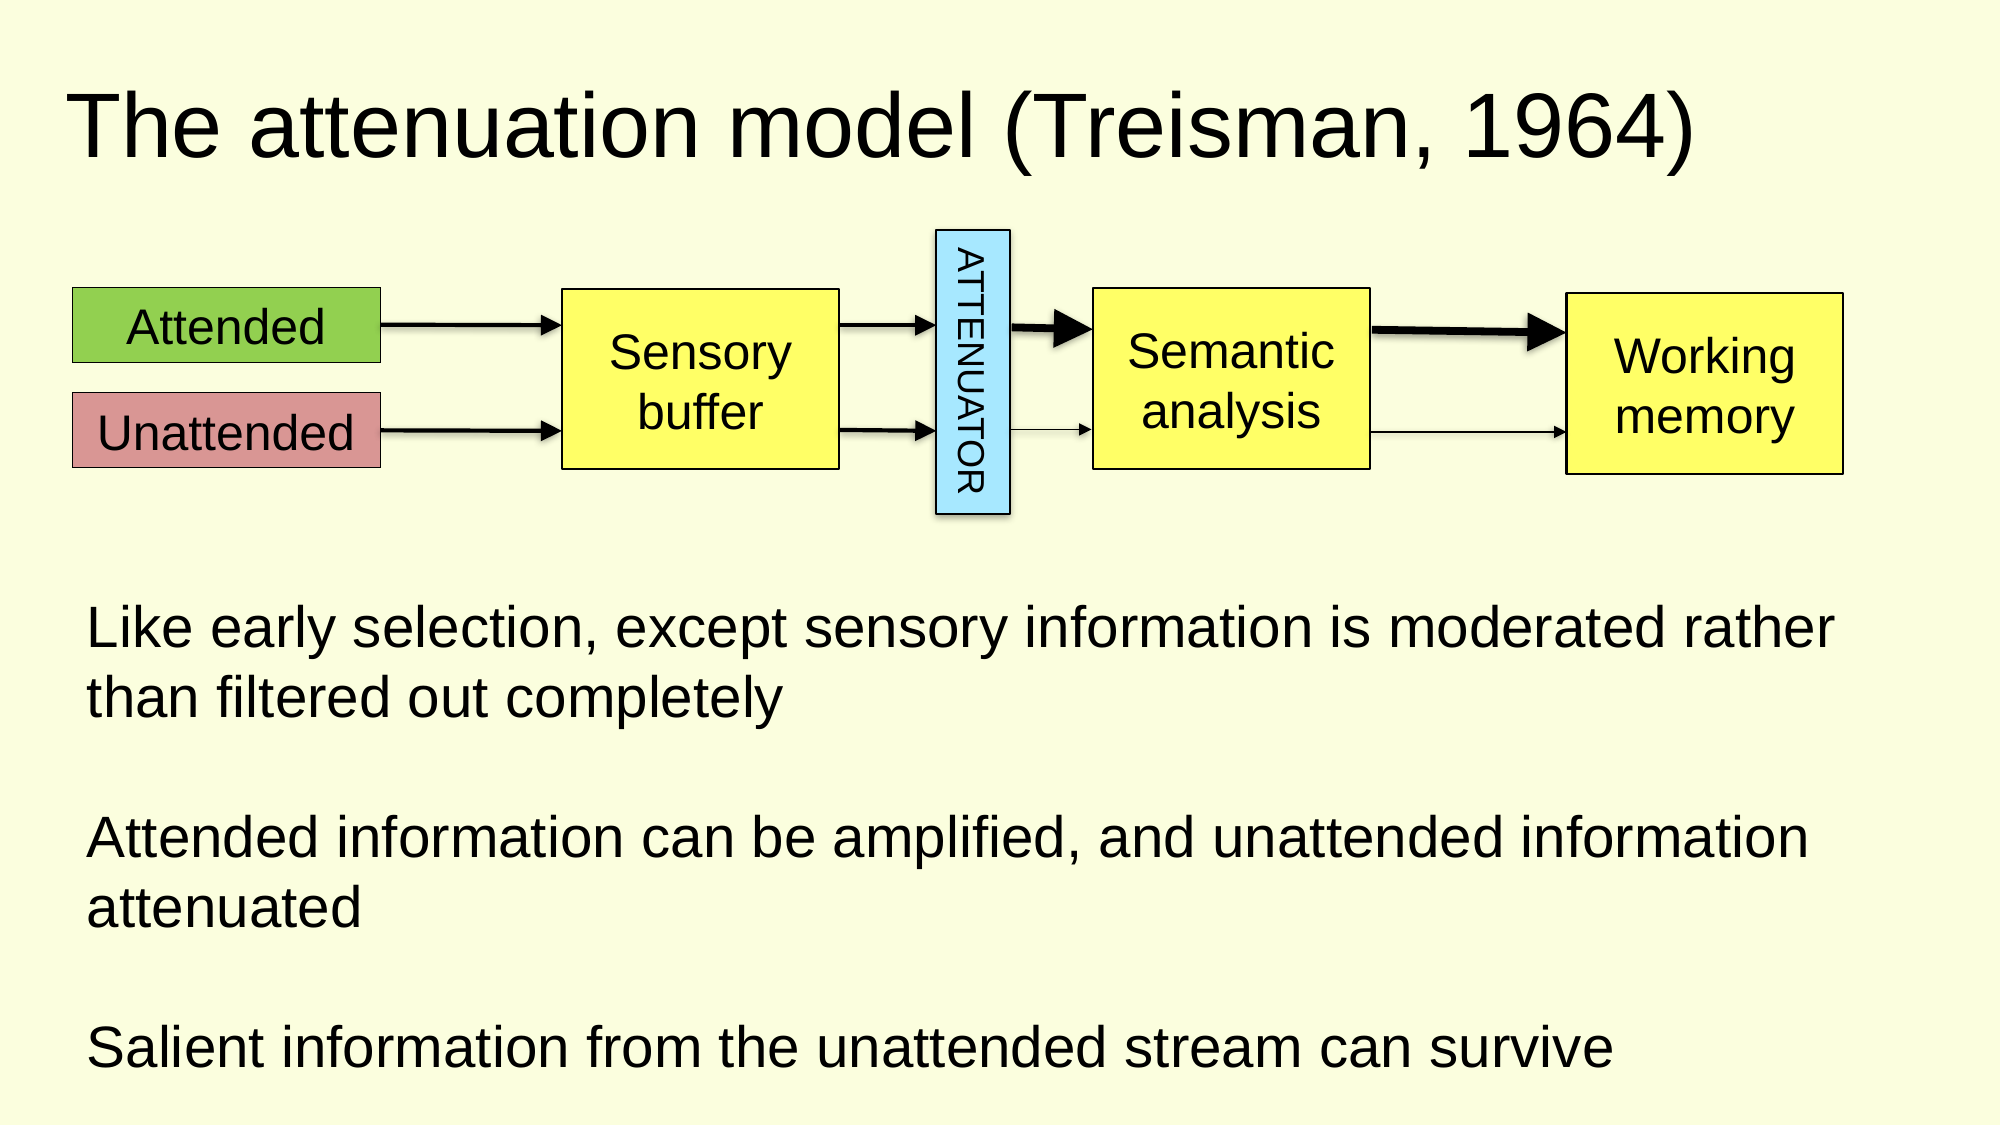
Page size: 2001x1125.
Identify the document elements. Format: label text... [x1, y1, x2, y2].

text_box ATTENUATOR [935, 229, 1011, 515]
text_box Like early selection, except sensory information is moderated rather than filtered out completely Attended information can be amplified, and unattended information attenuated Salient information from the unattended stream can survive [72, 581, 1965, 1125]
text_box Semantic analysis [1091, 286, 1372, 471]
text_box The attenuation model (Treisman, 1964) [50, 12, 1776, 230]
text_box Attended [72, 287, 381, 363]
text_box Sensory buffer [560, 287, 841, 471]
text_box Working memory [1564, 291, 1845, 476]
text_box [1371, 329, 1567, 333]
text_box Unattended [72, 392, 381, 468]
